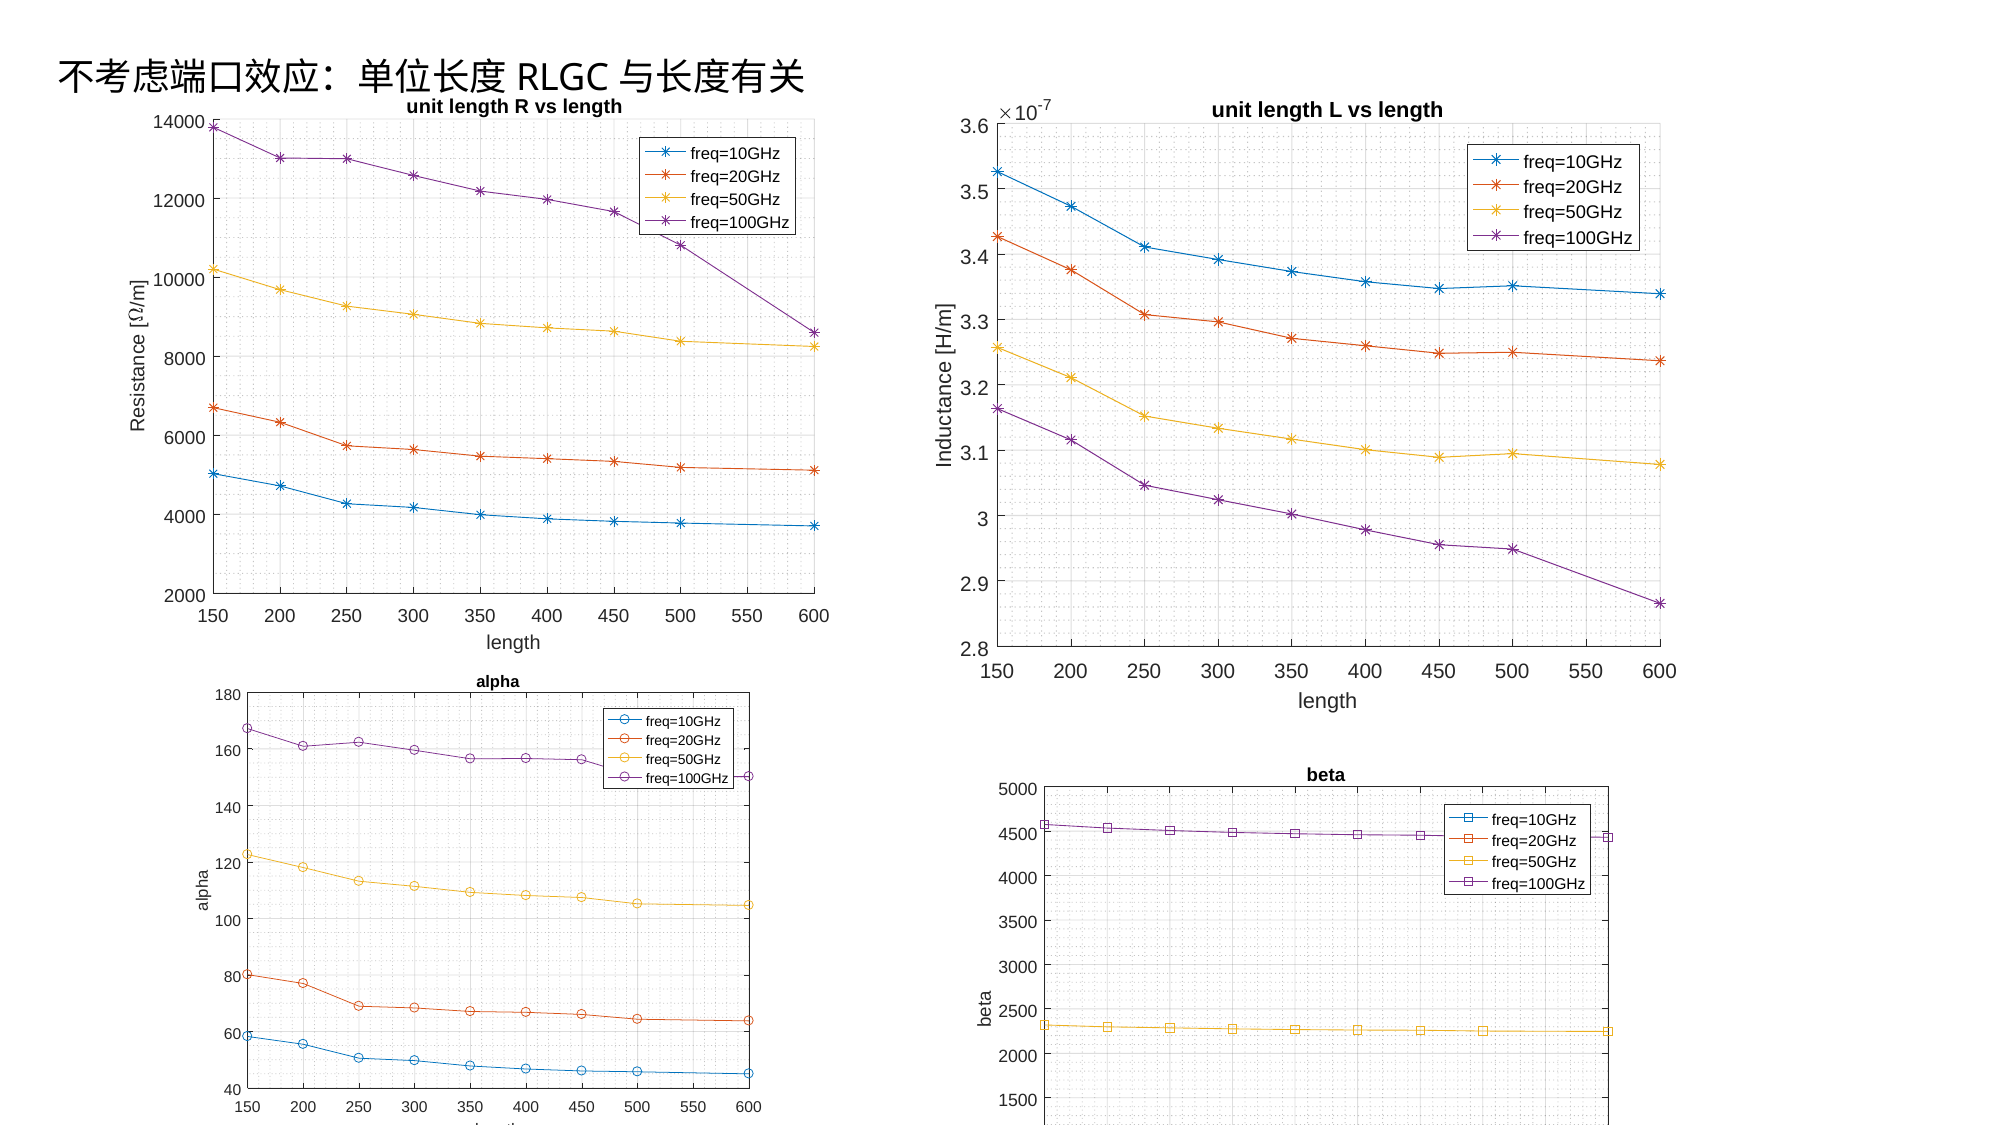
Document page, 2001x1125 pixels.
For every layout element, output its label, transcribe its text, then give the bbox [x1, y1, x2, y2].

picture [950, 746, 1676, 1125]
text_box 不考虑端口效应：单位长度RLGC与长度有关 [42, 45, 1019, 106]
picture [112, 75, 1740, 1125]
